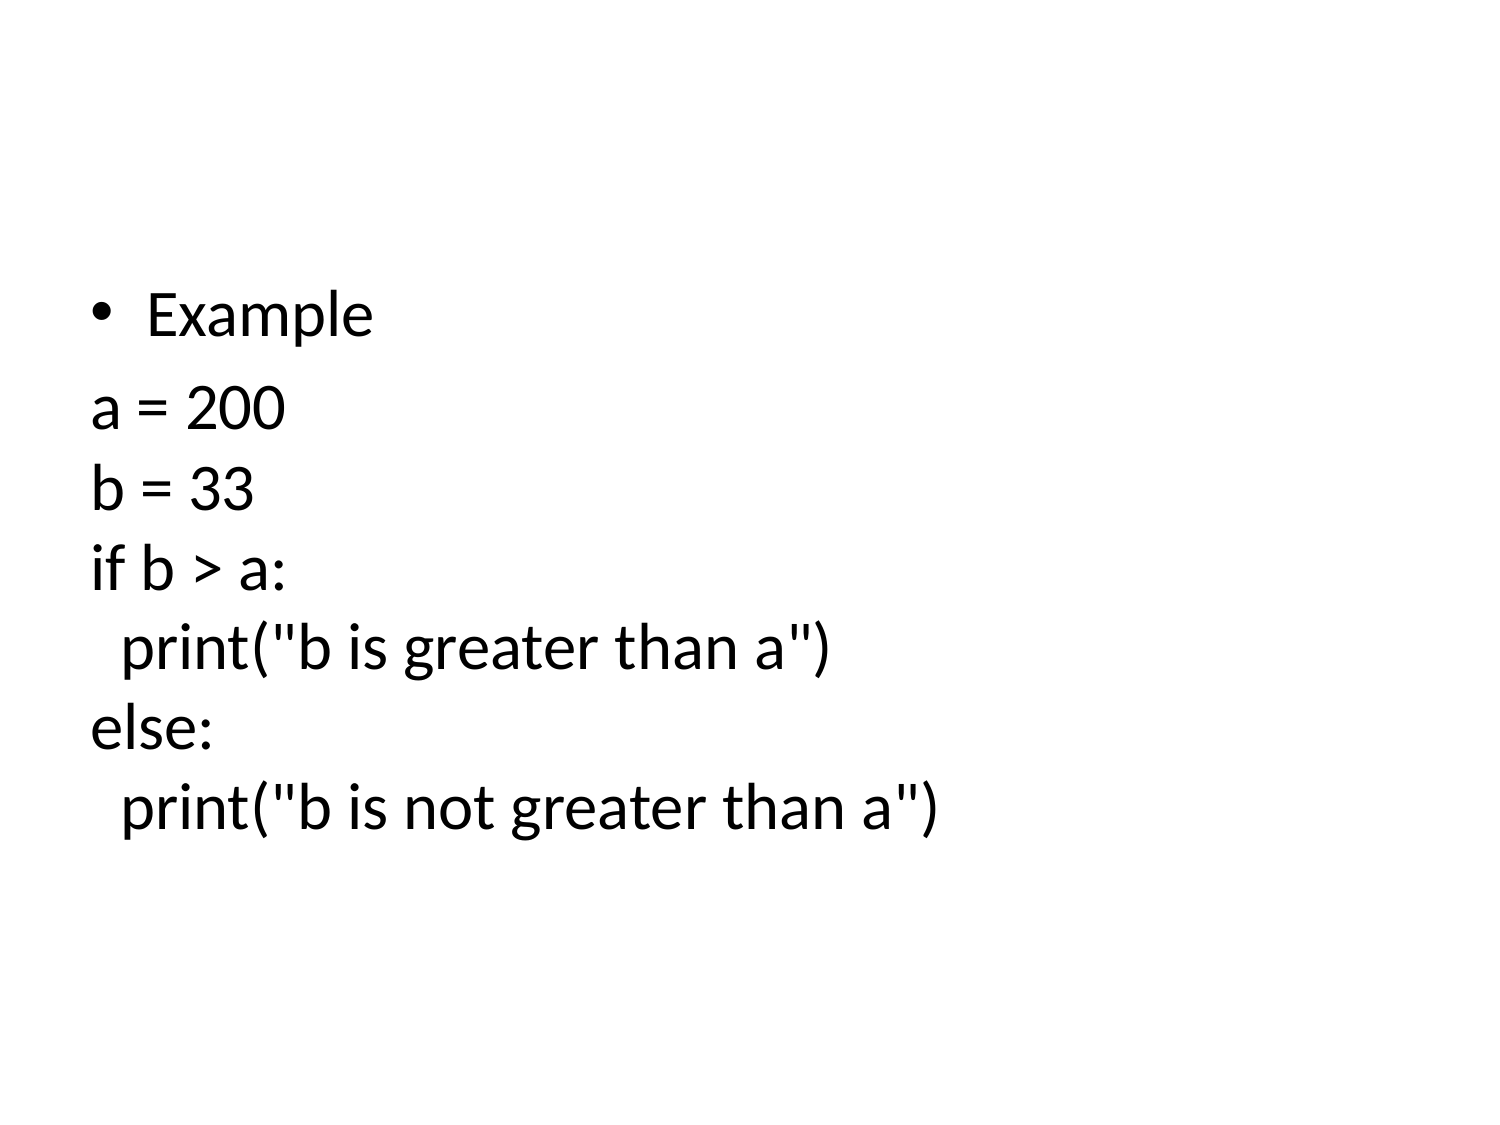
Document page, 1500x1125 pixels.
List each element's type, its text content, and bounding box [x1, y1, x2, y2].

list Example a = 200 b = 33 if b > a: print("b is greater than a") else: print("b is not greater than a") [75, 262, 1425, 1005]
